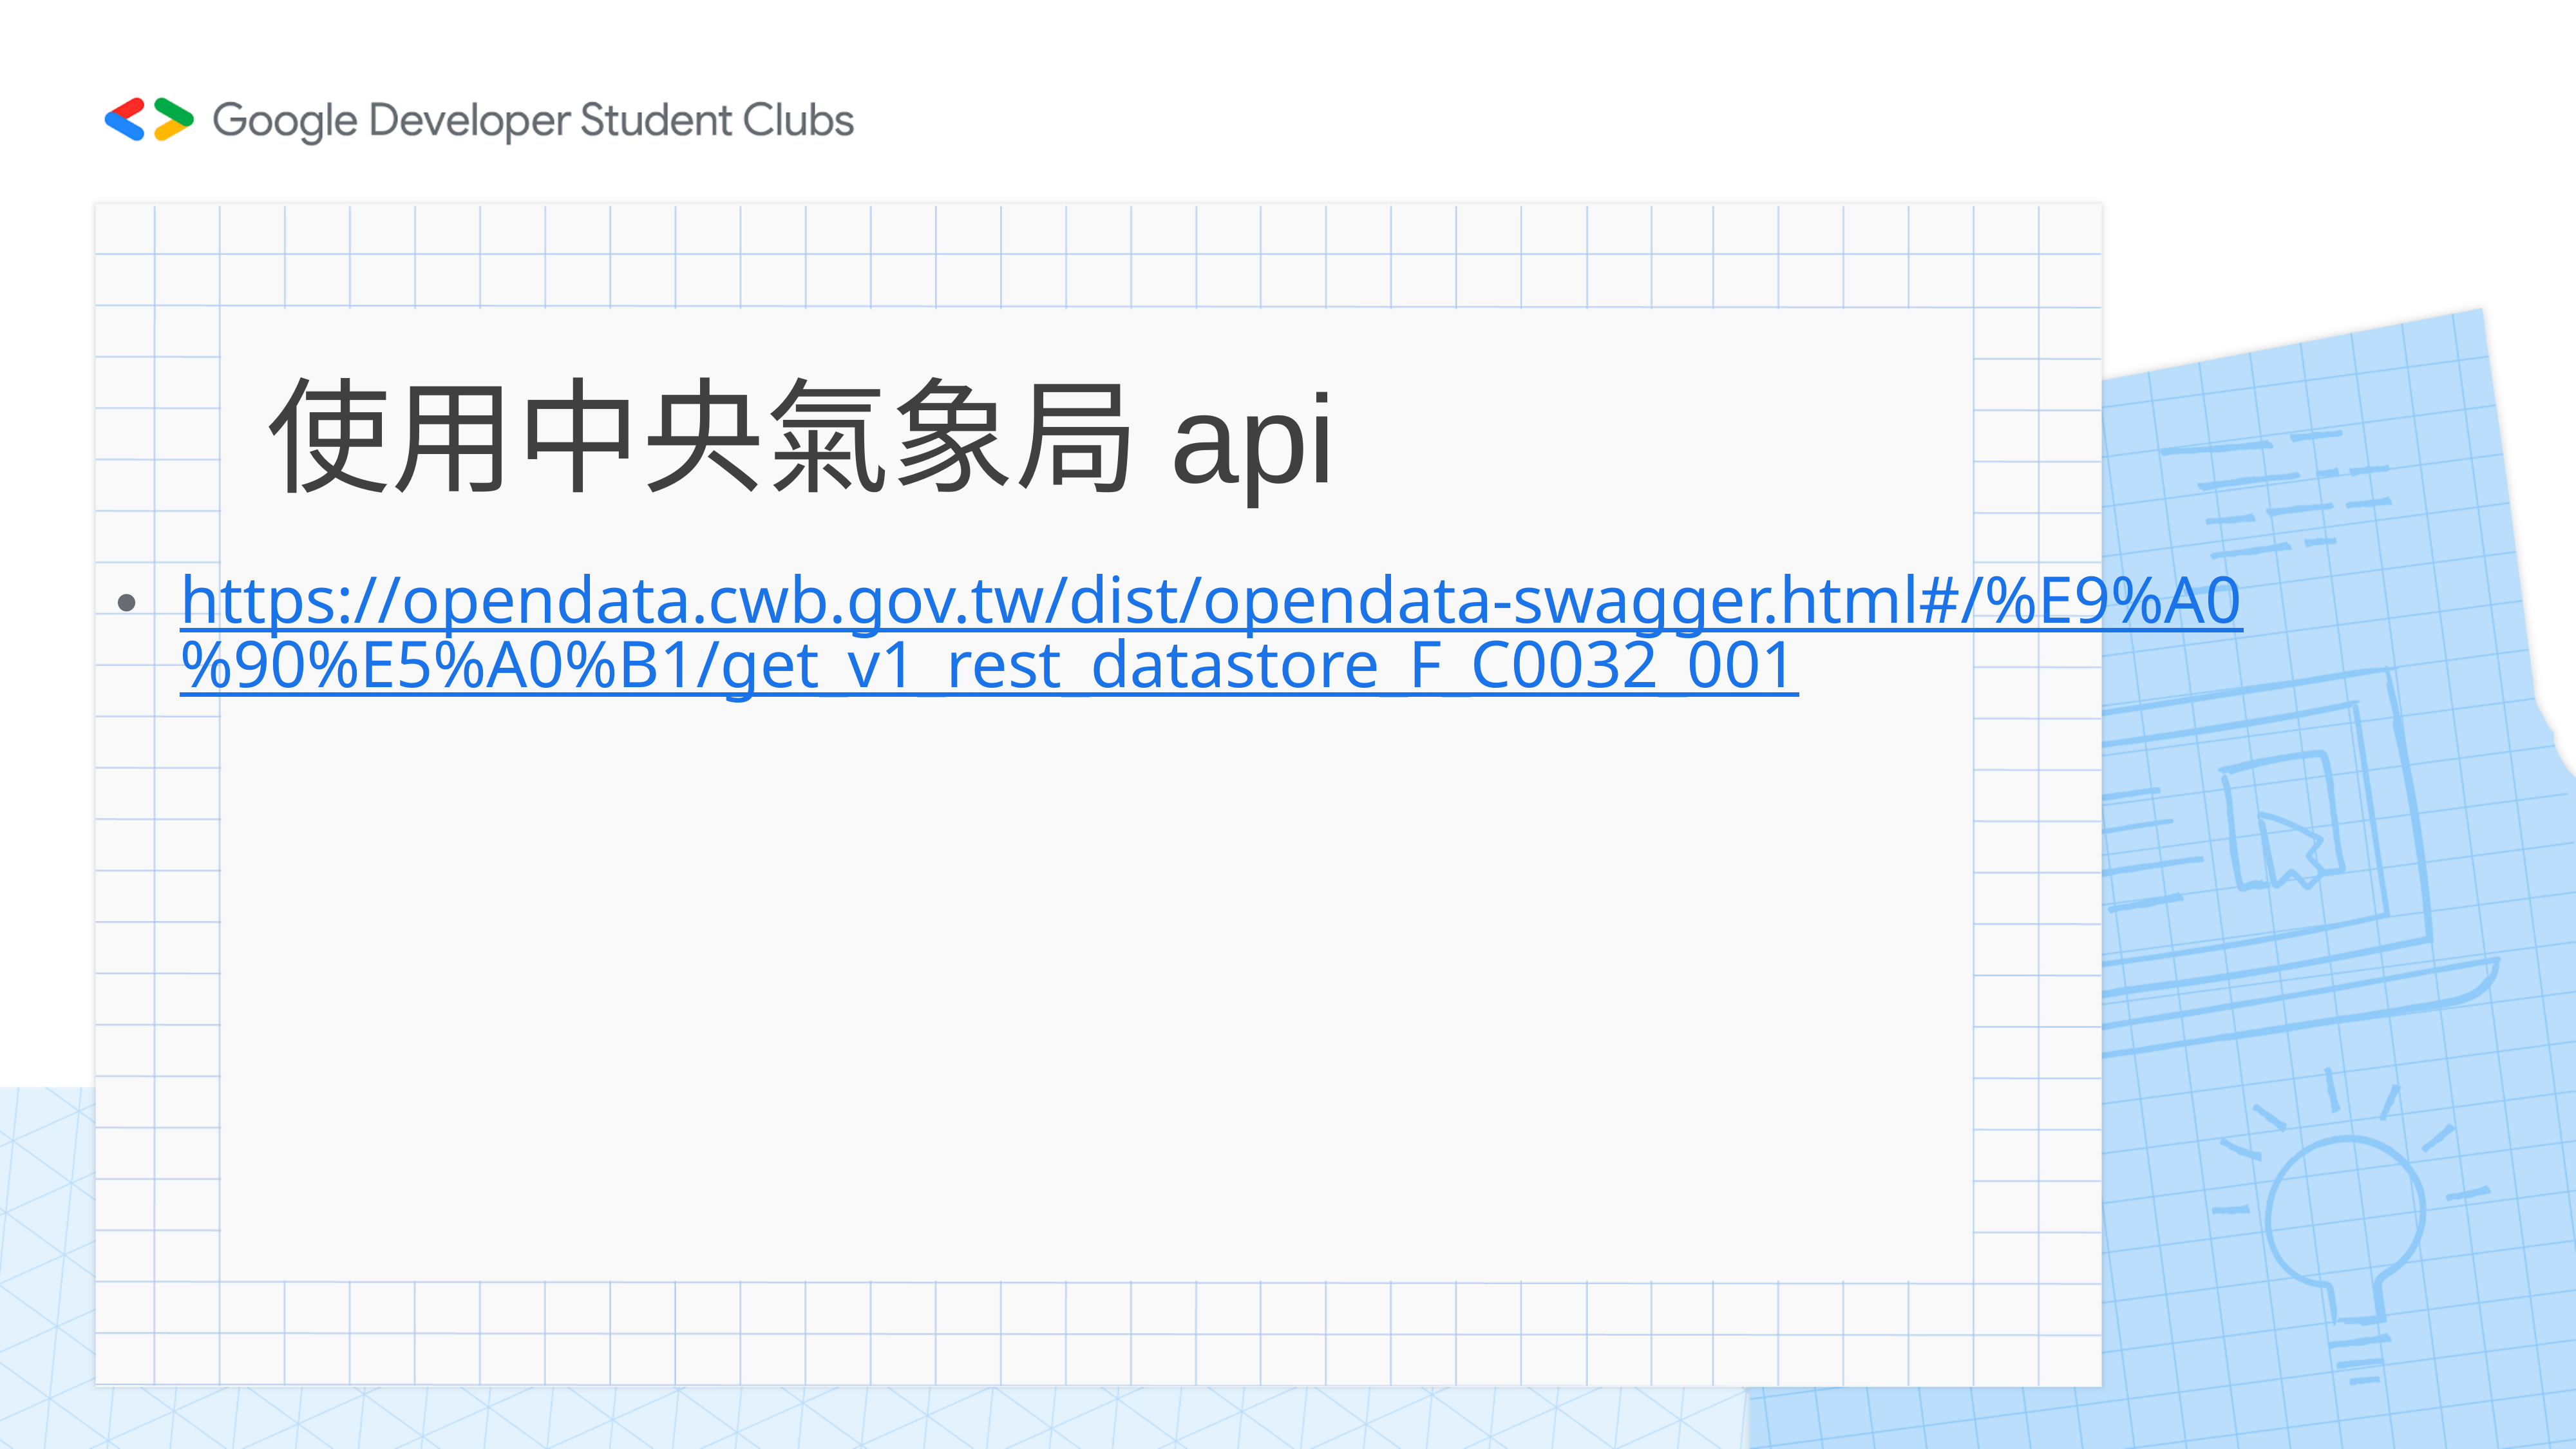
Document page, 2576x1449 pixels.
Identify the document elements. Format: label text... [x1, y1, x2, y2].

title 使用中央氣象局api [240, 332, 1777, 549]
subtitle https://opendata.cwb.gov.tw/dist/opendata-swagger.html#/%E9%A0%90%E5%A0%B1/get_v1_rest_datastore_F_C0032_001 [106, 549, 2264, 803]
picture [0, 0, 2576, 1449]
